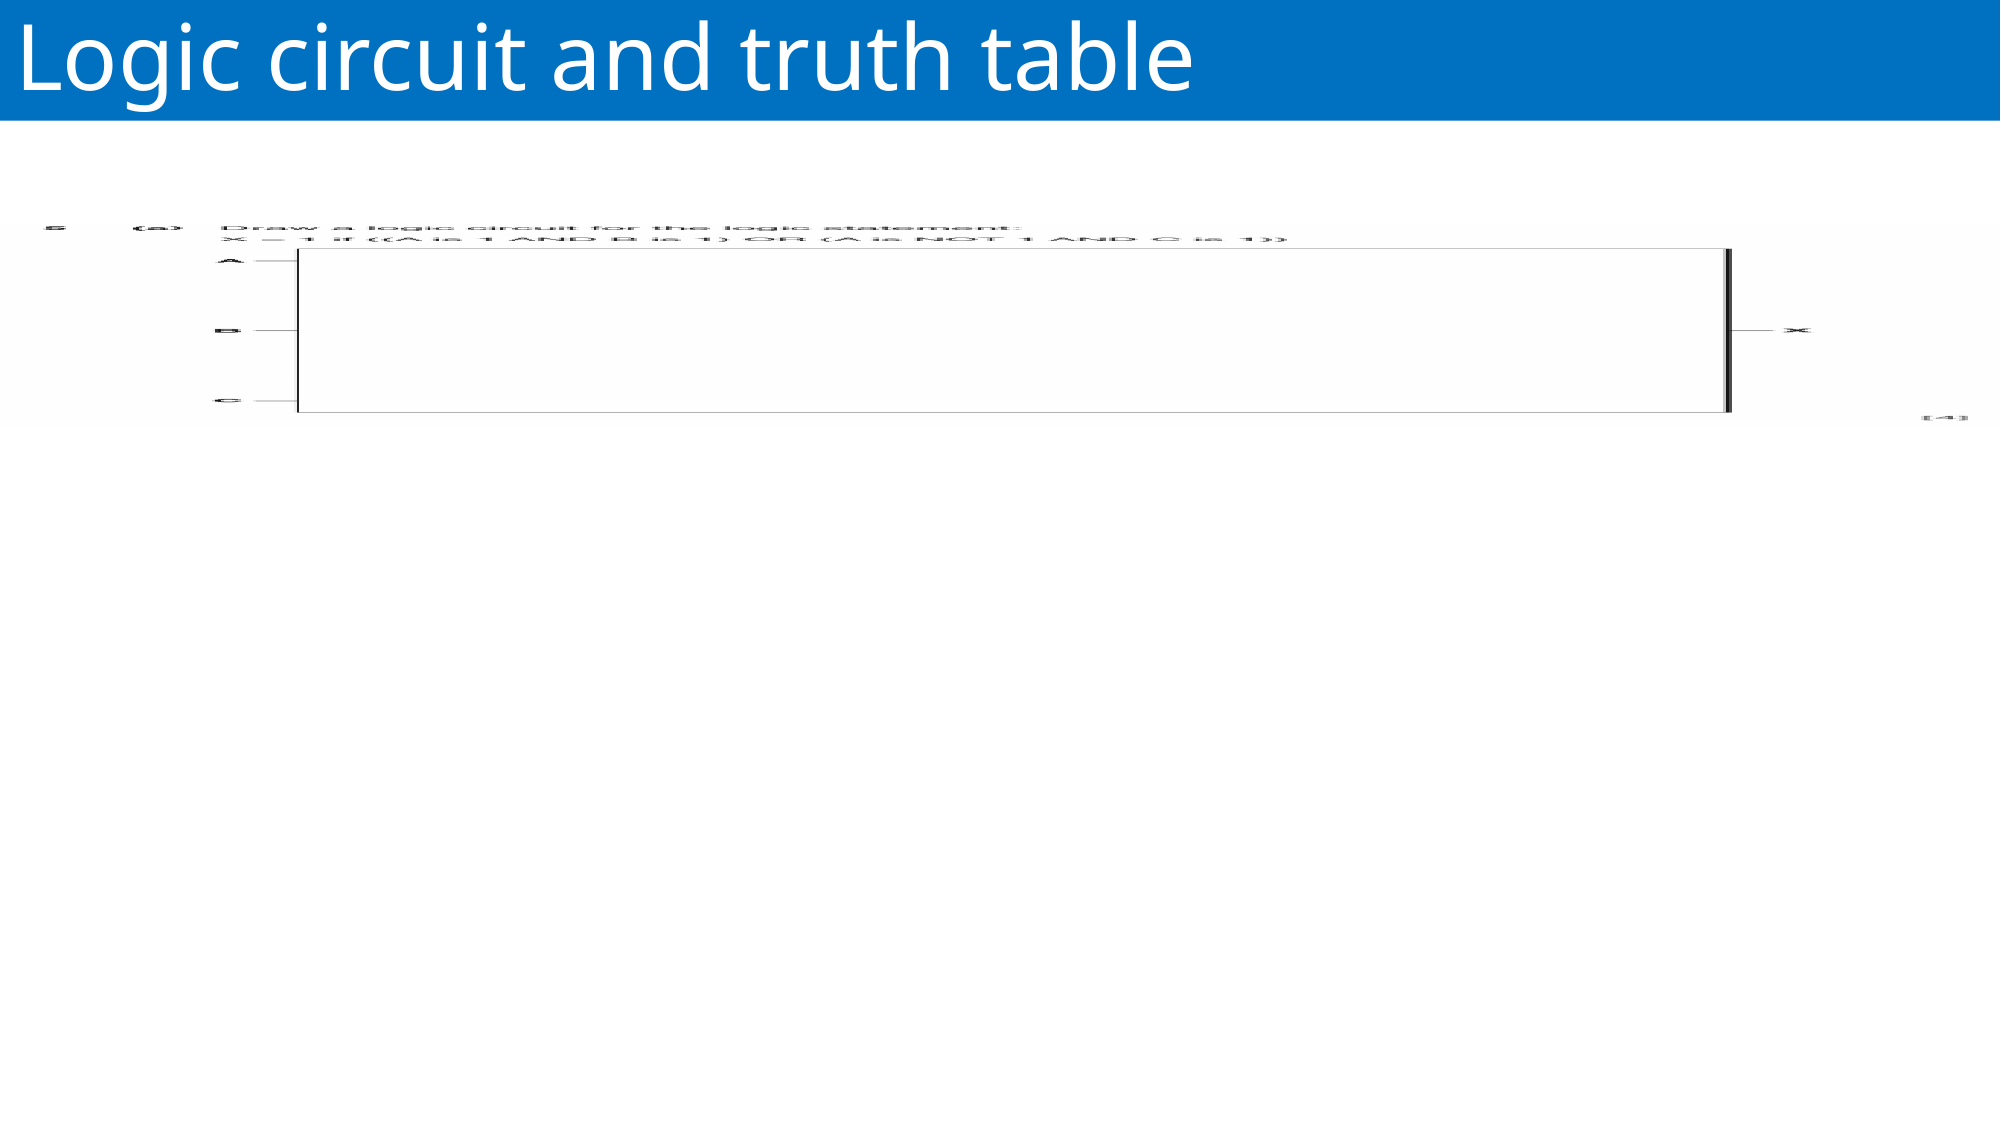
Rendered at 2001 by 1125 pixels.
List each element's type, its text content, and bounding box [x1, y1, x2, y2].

picture [0, 223, 2000, 427]
title Logic circuit and truth table [0, 0, 2000, 121]
